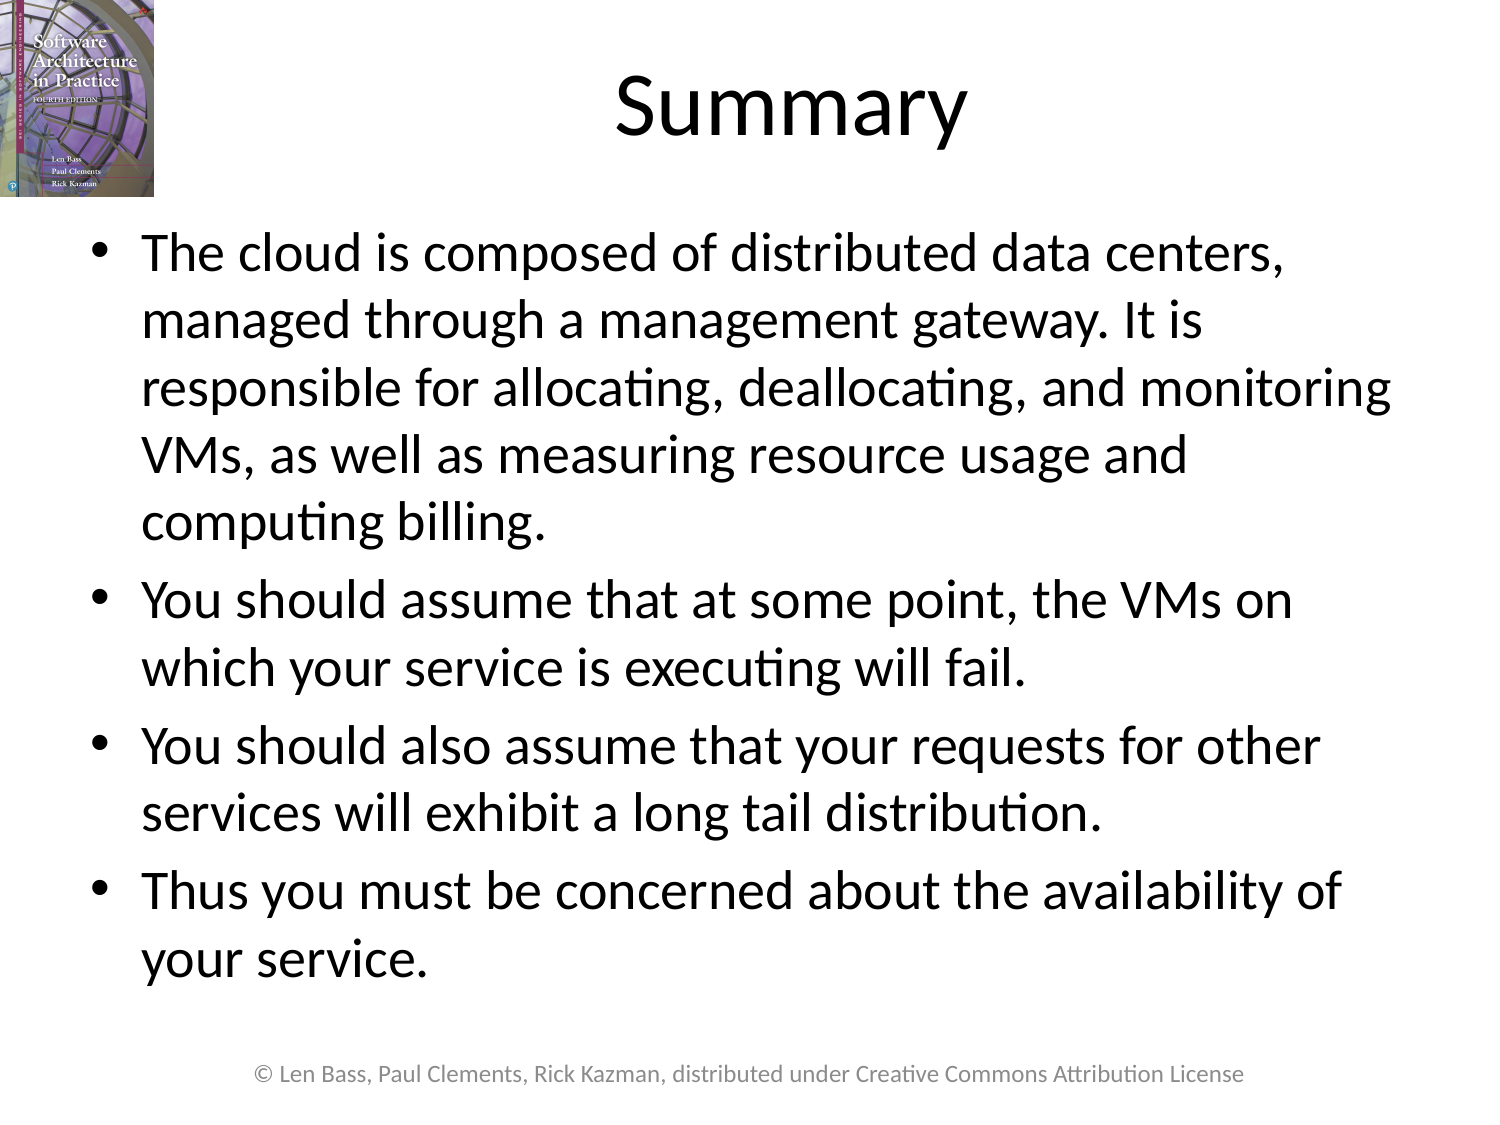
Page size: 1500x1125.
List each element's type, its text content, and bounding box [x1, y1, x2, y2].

title Summary [159, 45, 1425, 173]
list The cloud is composed of distributed data centers, managed through a management gateway. It is responsible for allocating, deallocating, and monitoring VMs, as well as measuring resource usage and computing billing. You should assume that at some point, the VMs on which your service is executing will fail. You should also assume that your requests for other services will exhibit a long tail distribution. Thus you must be concerned about the availability of your service. [75, 208, 1425, 1005]
footer © Len Bass, Paul Clements, Rick Kazman, distributed under Creative Commons Attribution License [230, 1042, 1270, 1103]
picture [0, 0, 154, 197]
